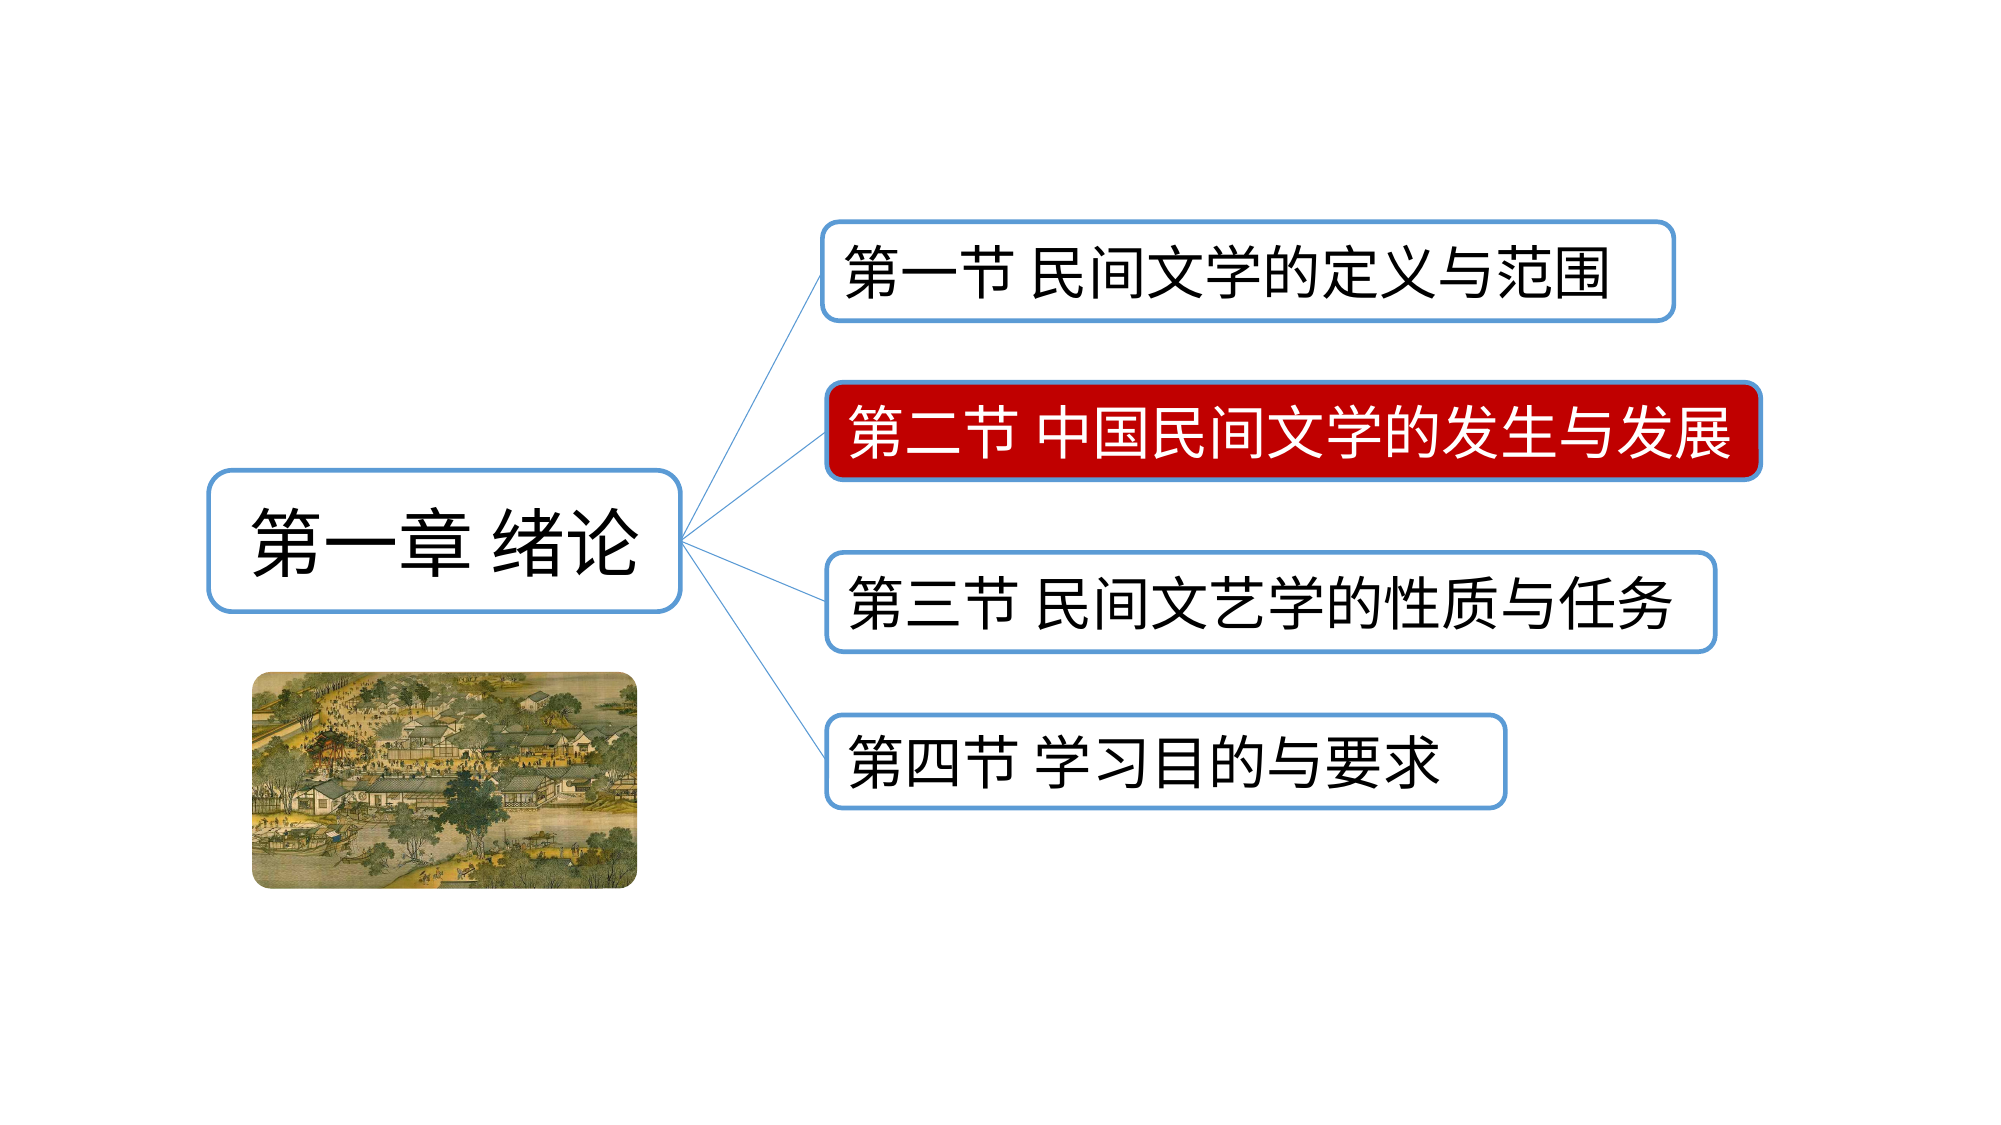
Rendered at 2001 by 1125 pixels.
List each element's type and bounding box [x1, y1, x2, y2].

picture [252, 671, 638, 889]
text_box [208, 221, 1761, 808]
